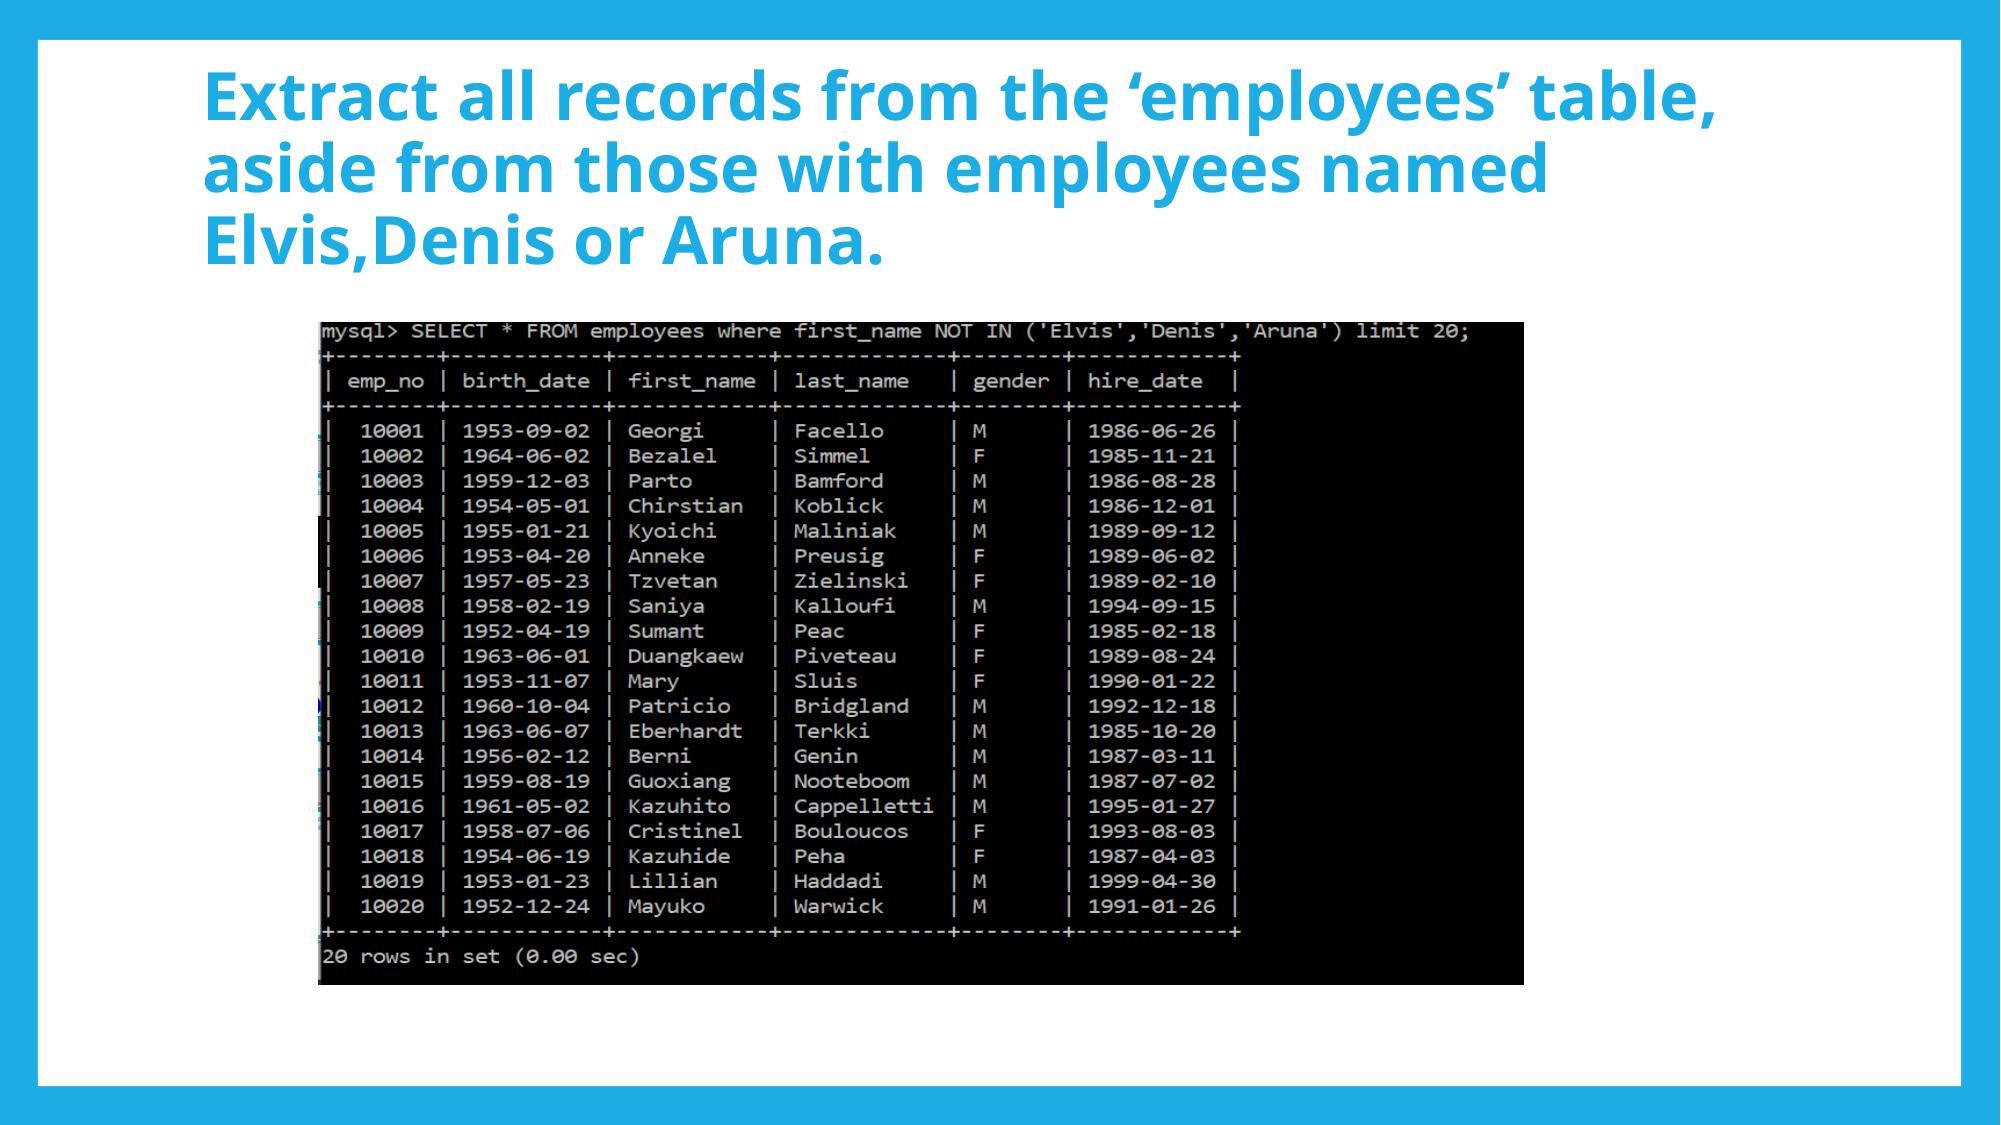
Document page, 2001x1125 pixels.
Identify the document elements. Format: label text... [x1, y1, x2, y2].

title Extract all records from the ‘employees’ table, aside from those with employees named Elvis,Denis or Aruna. [187, 99, 1808, 323]
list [317, 322, 1525, 986]
